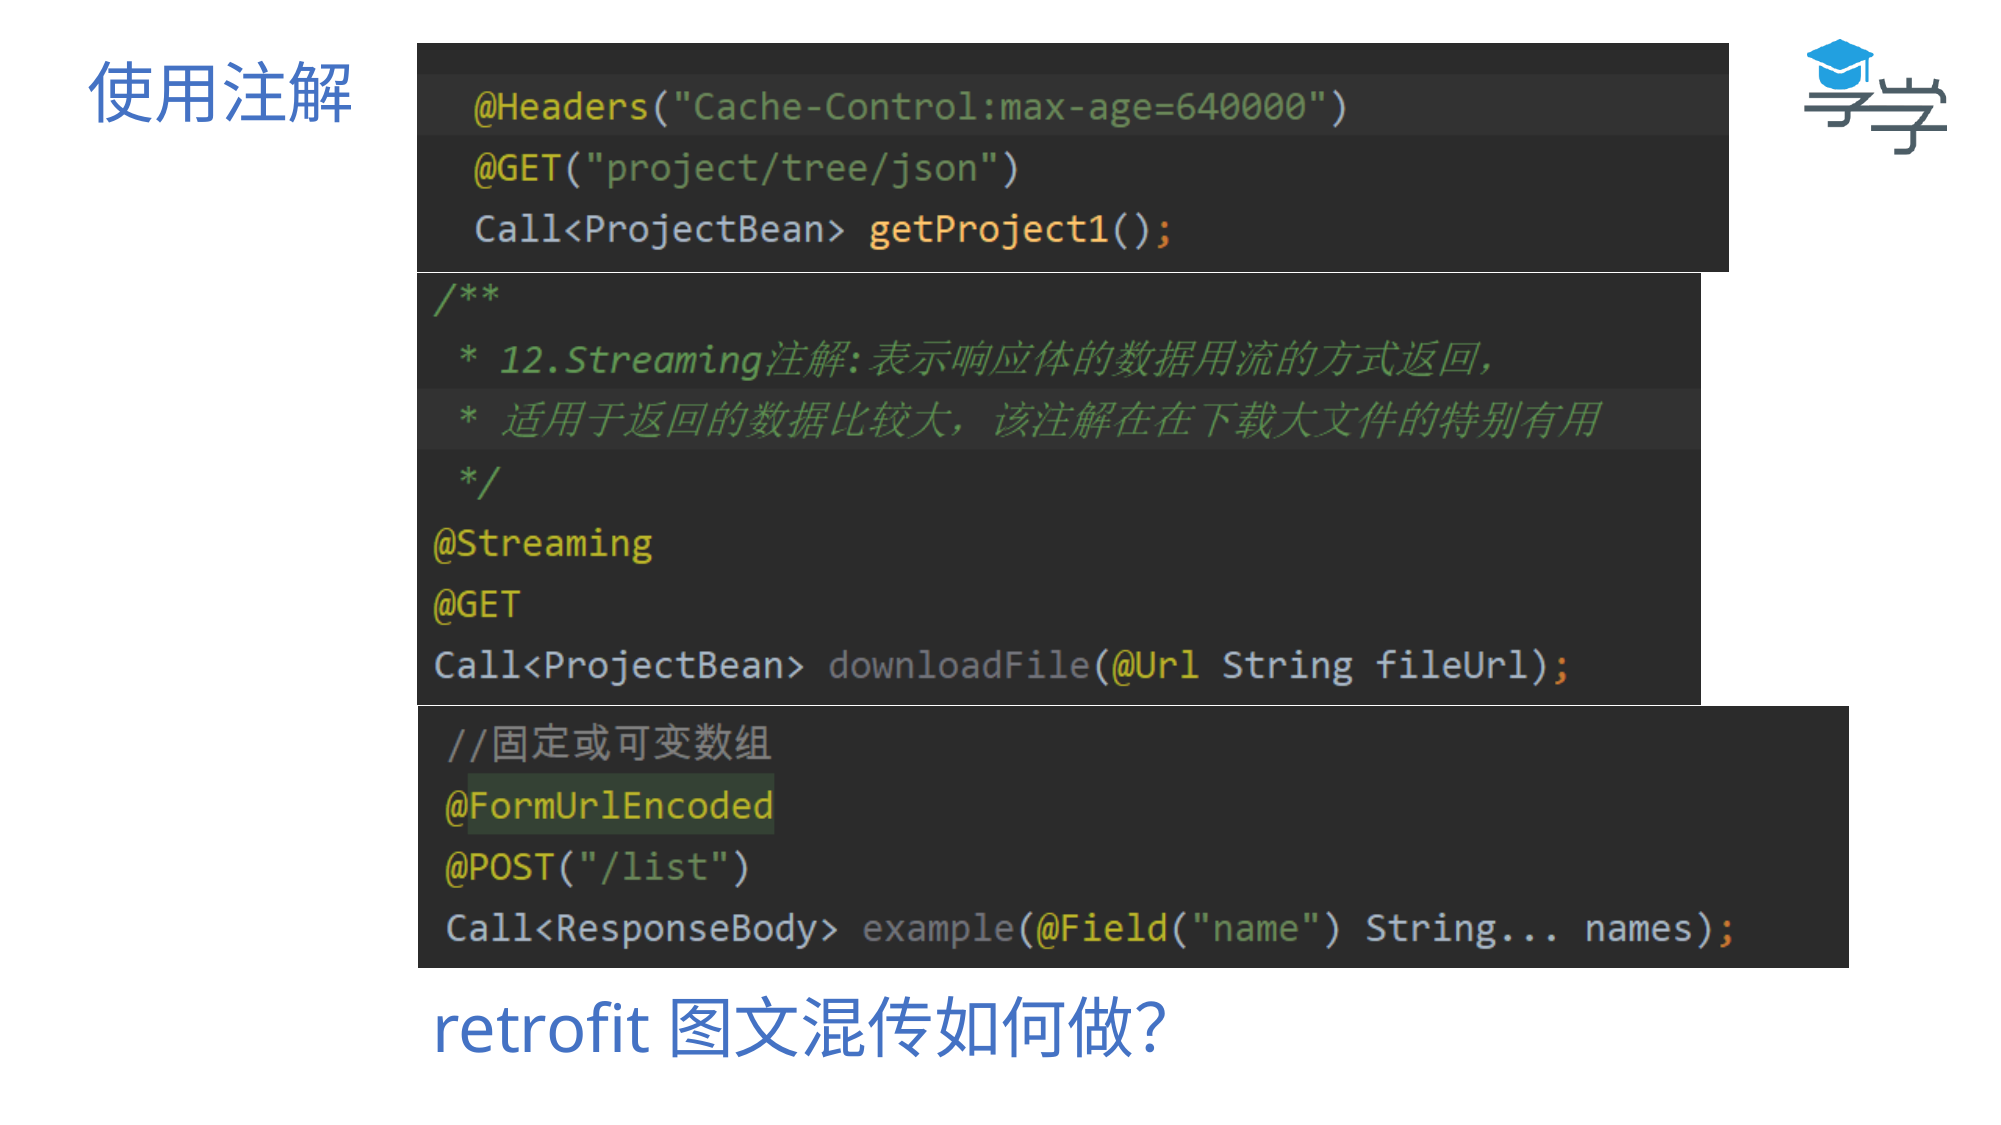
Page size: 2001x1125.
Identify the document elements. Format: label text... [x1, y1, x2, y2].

text_box 使用注解 [72, 43, 417, 139]
picture [417, 43, 1729, 272]
picture [1799, 20, 1952, 173]
picture [418, 706, 1849, 968]
text_box retrofit图文混传如何做？ [417, 977, 1585, 1073]
picture [417, 273, 1701, 705]
